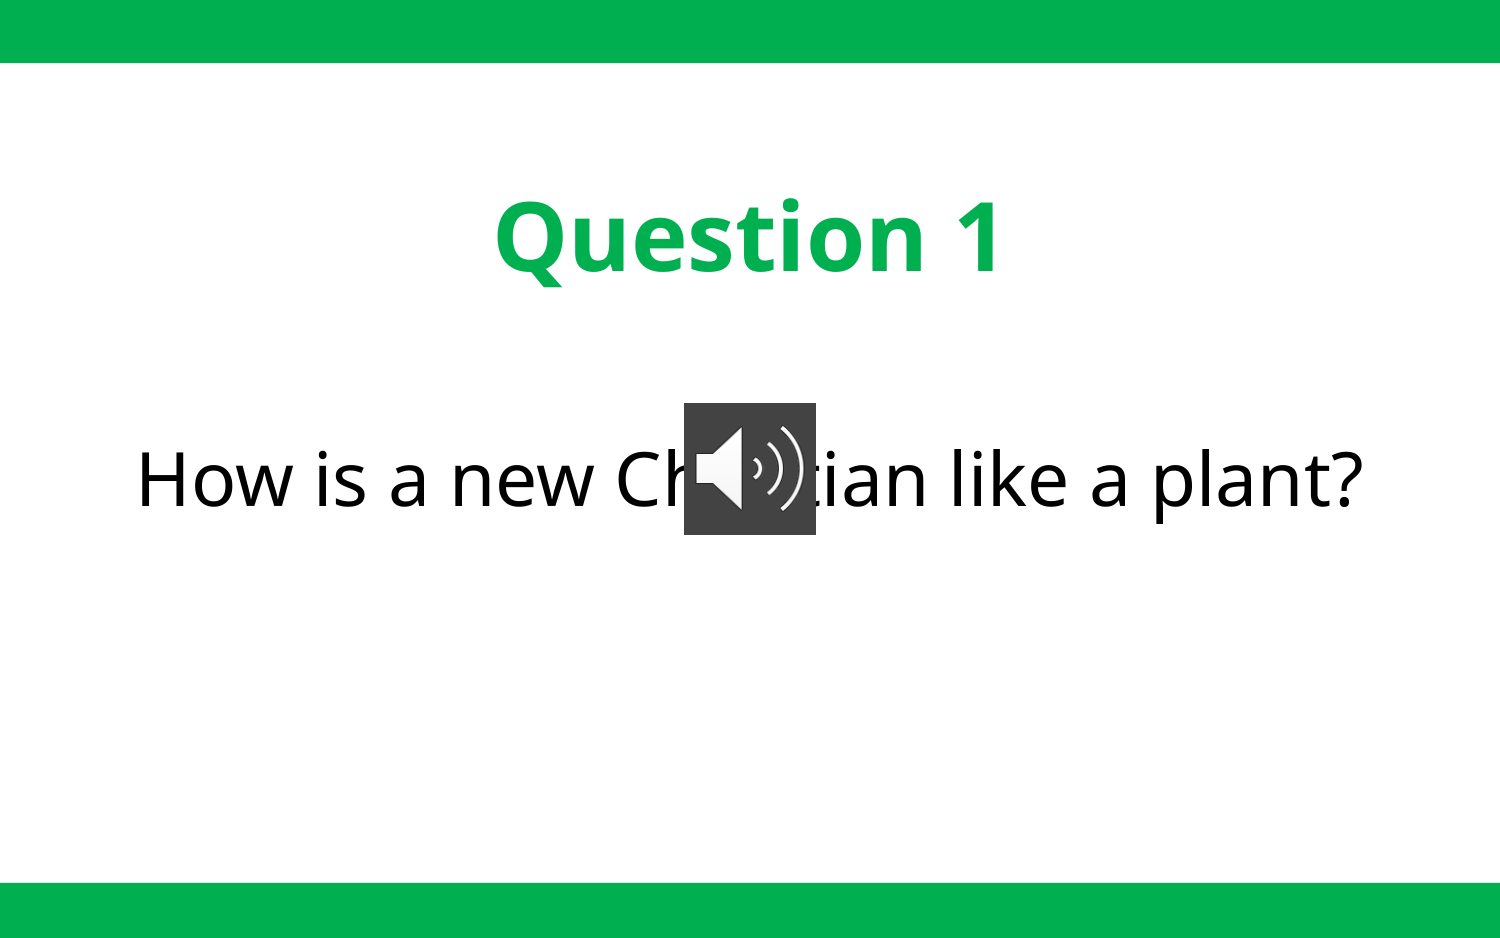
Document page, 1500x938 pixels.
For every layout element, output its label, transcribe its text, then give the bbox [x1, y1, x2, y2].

text_box [0, 0, 1500, 64]
text_box [0, 882, 1500, 938]
title Question 1 [0, 159, 1500, 323]
list How is a new Christian like a plant? [72, 379, 1428, 523]
picture [683, 402, 817, 536]
